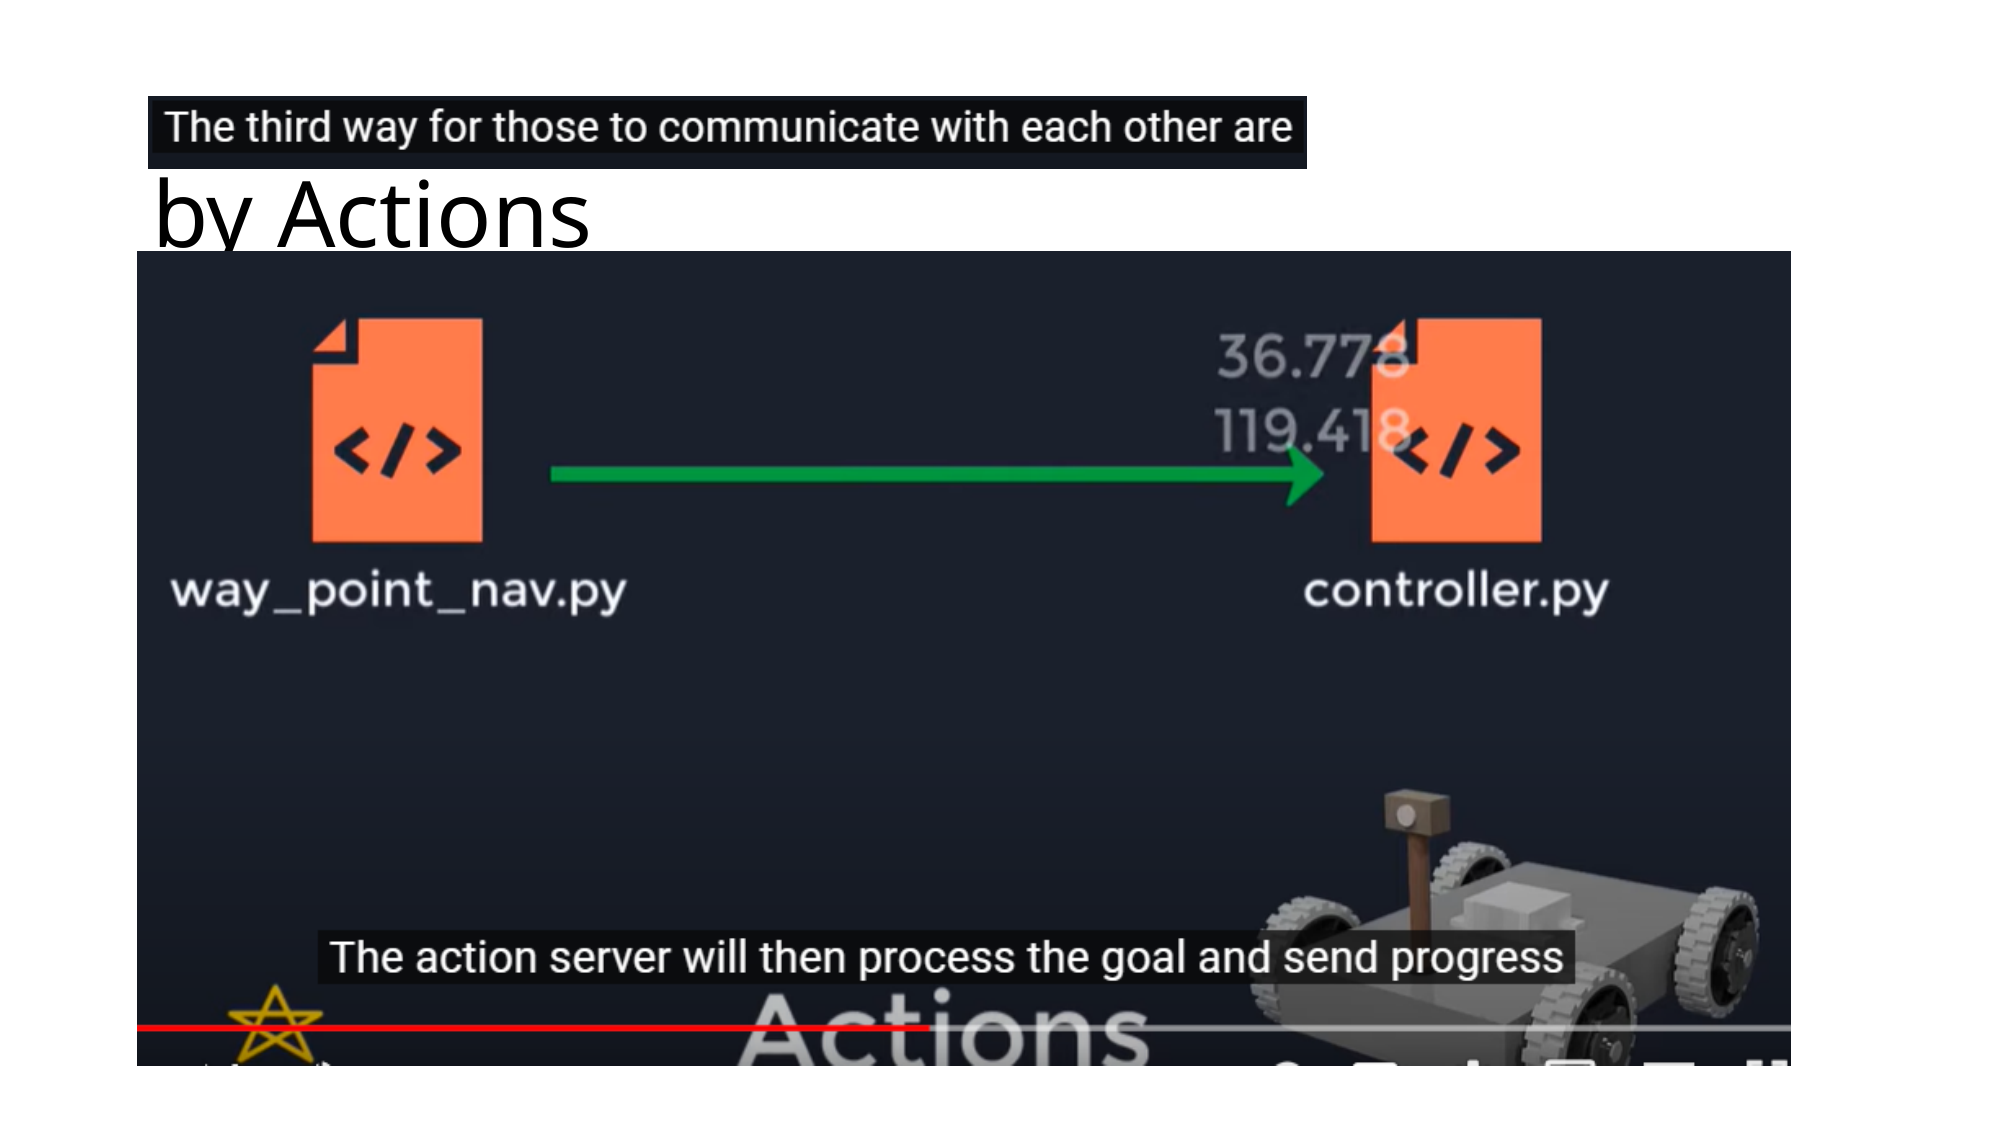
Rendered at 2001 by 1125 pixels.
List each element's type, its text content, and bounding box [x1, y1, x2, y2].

title by Actions [137, 59, 1863, 278]
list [137, 251, 1791, 1066]
picture [148, 96, 1307, 169]
